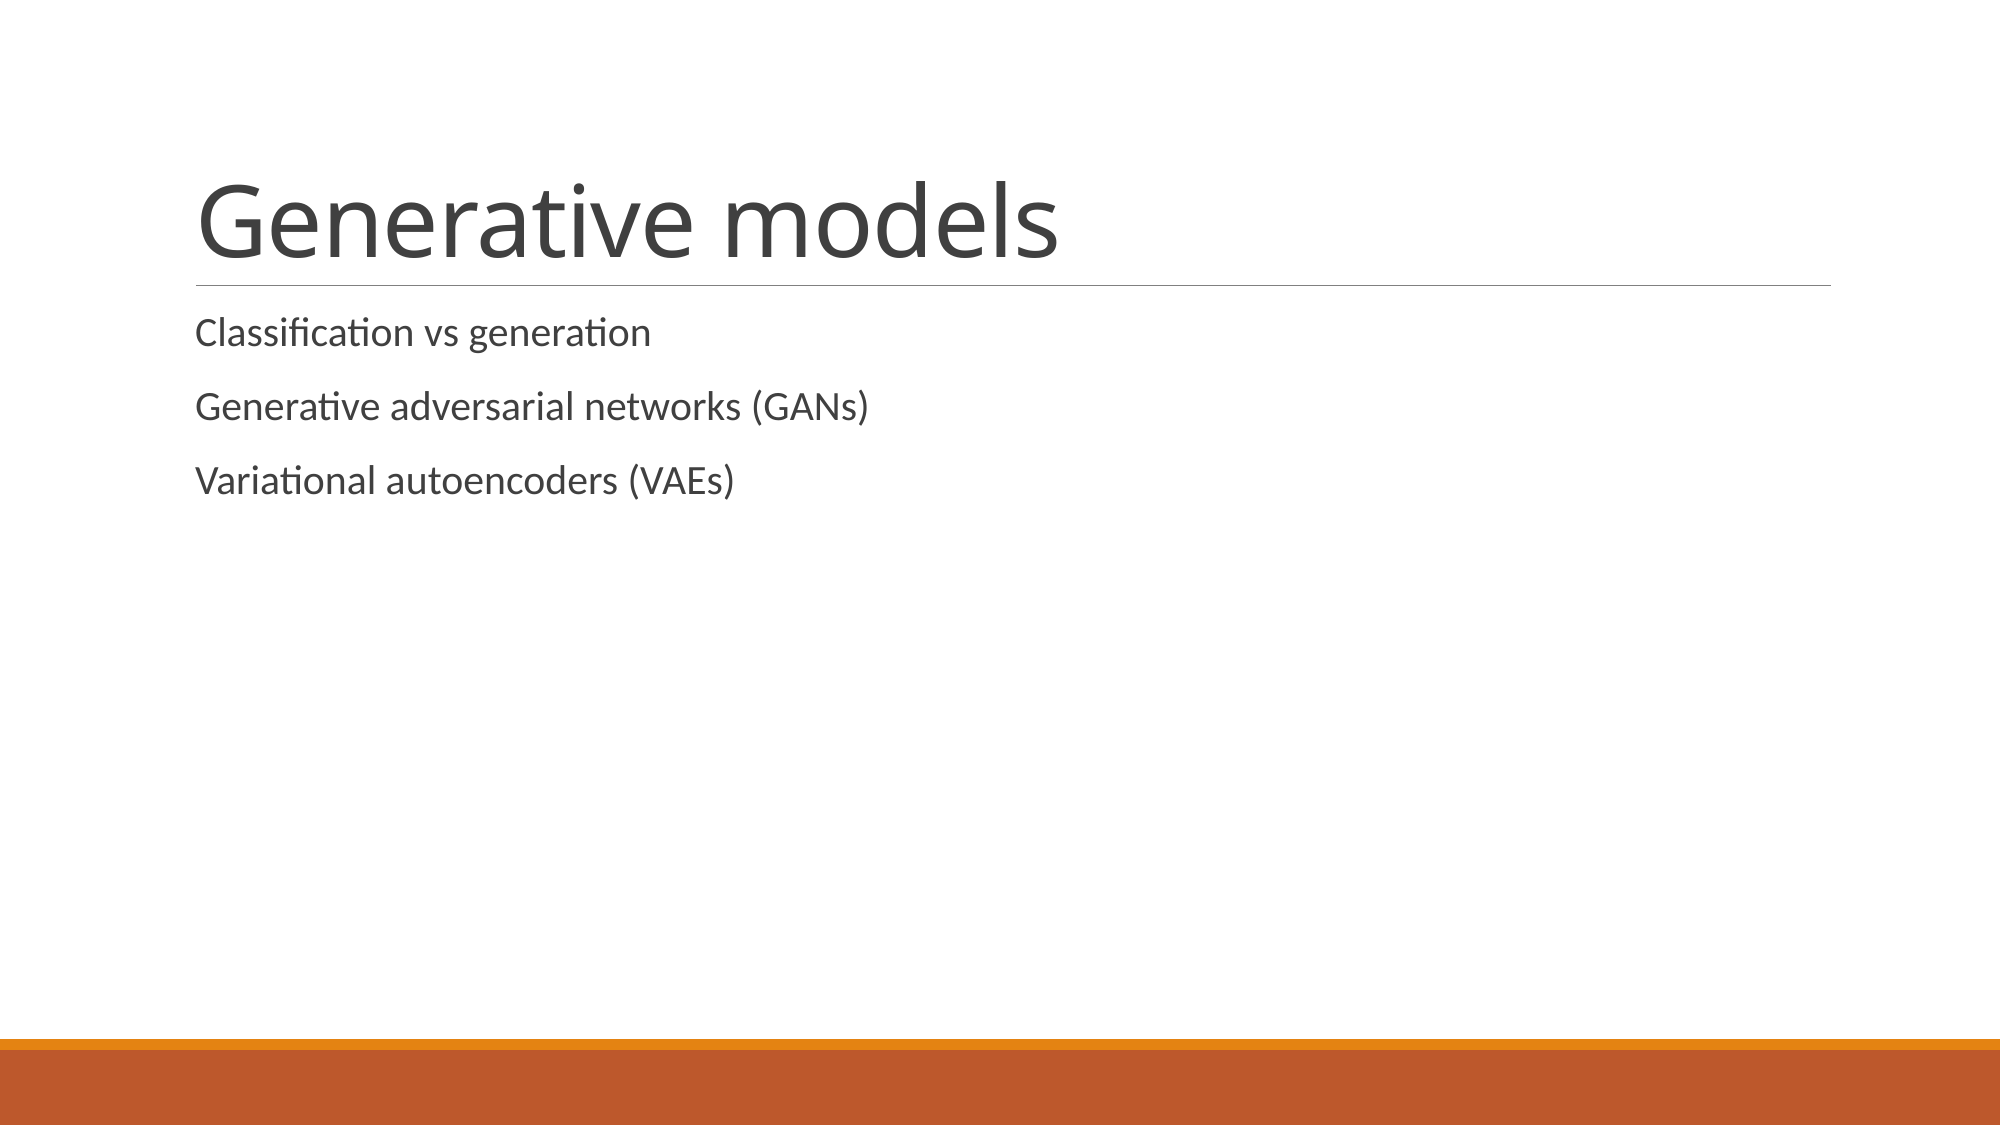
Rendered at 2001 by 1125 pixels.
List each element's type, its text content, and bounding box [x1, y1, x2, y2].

list Classification vs generation Generative adversarial networks (GANs) Variational autoencoders (VAEs) [180, 302, 1830, 963]
title Generative models [180, 47, 1830, 285]
